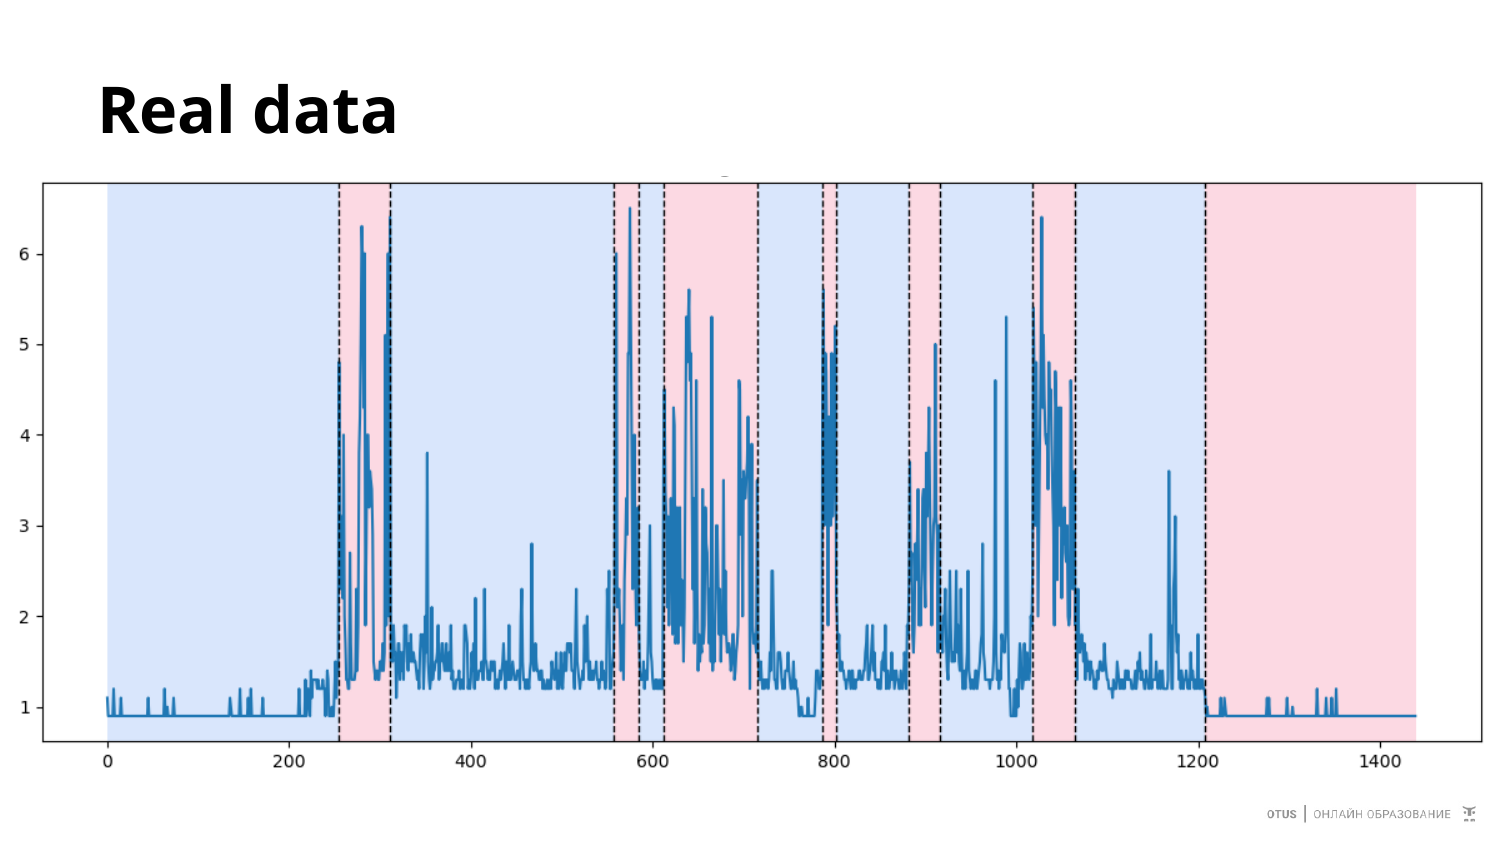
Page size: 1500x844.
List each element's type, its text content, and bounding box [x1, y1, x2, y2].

title Real data [82, 54, 1480, 174]
picture [0, 0, 1500, 844]
